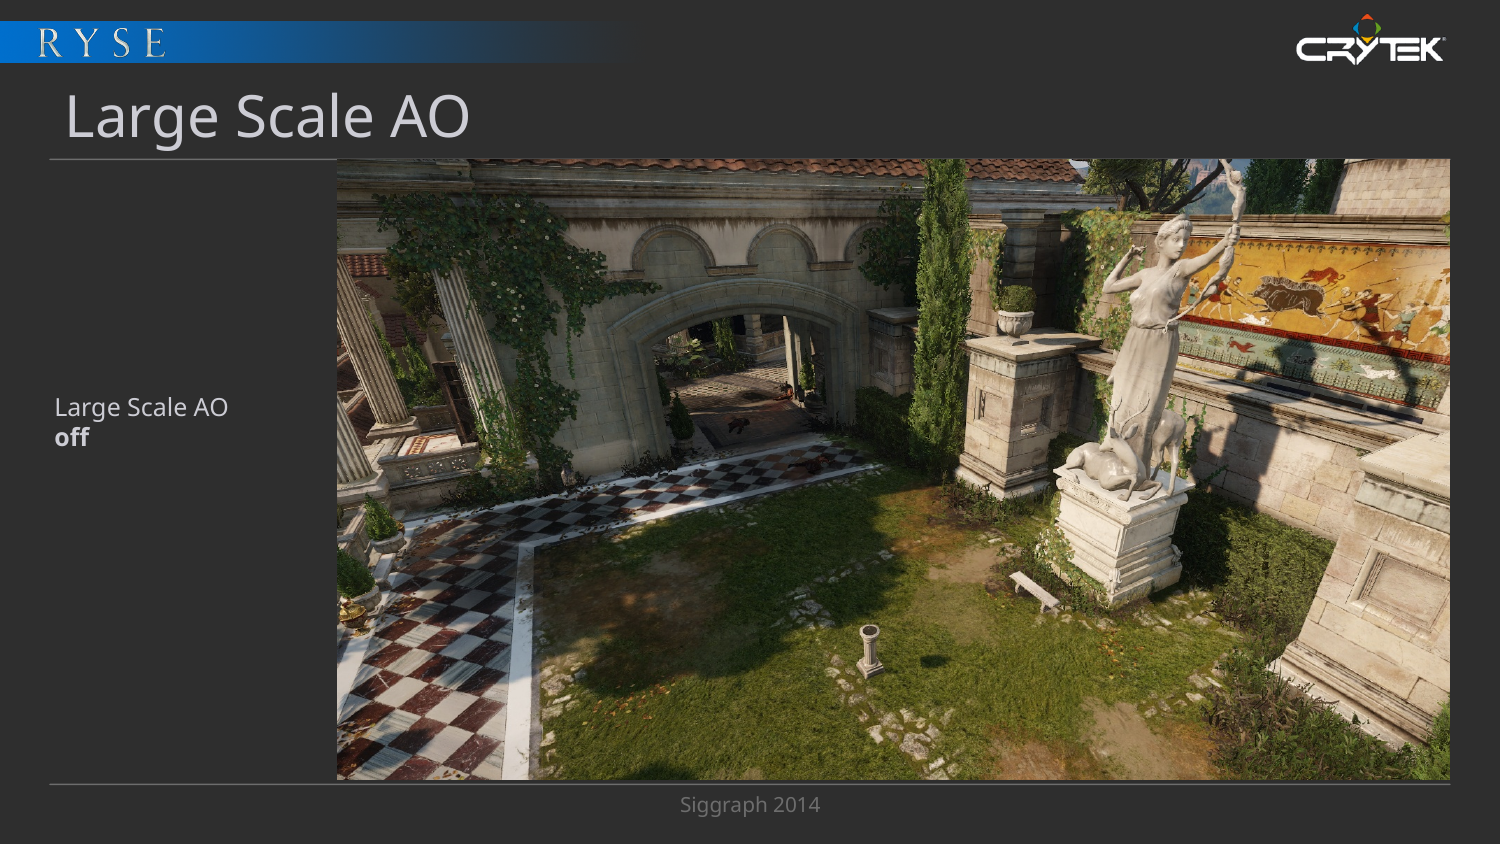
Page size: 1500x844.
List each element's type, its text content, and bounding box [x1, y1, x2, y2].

picture [337, 159, 1451, 781]
picture [0, 21, 650, 63]
text_box Large Scale AO off [24, 384, 263, 485]
title Large Scale AO [50, 71, 1450, 147]
picture [1287, 9, 1450, 67]
